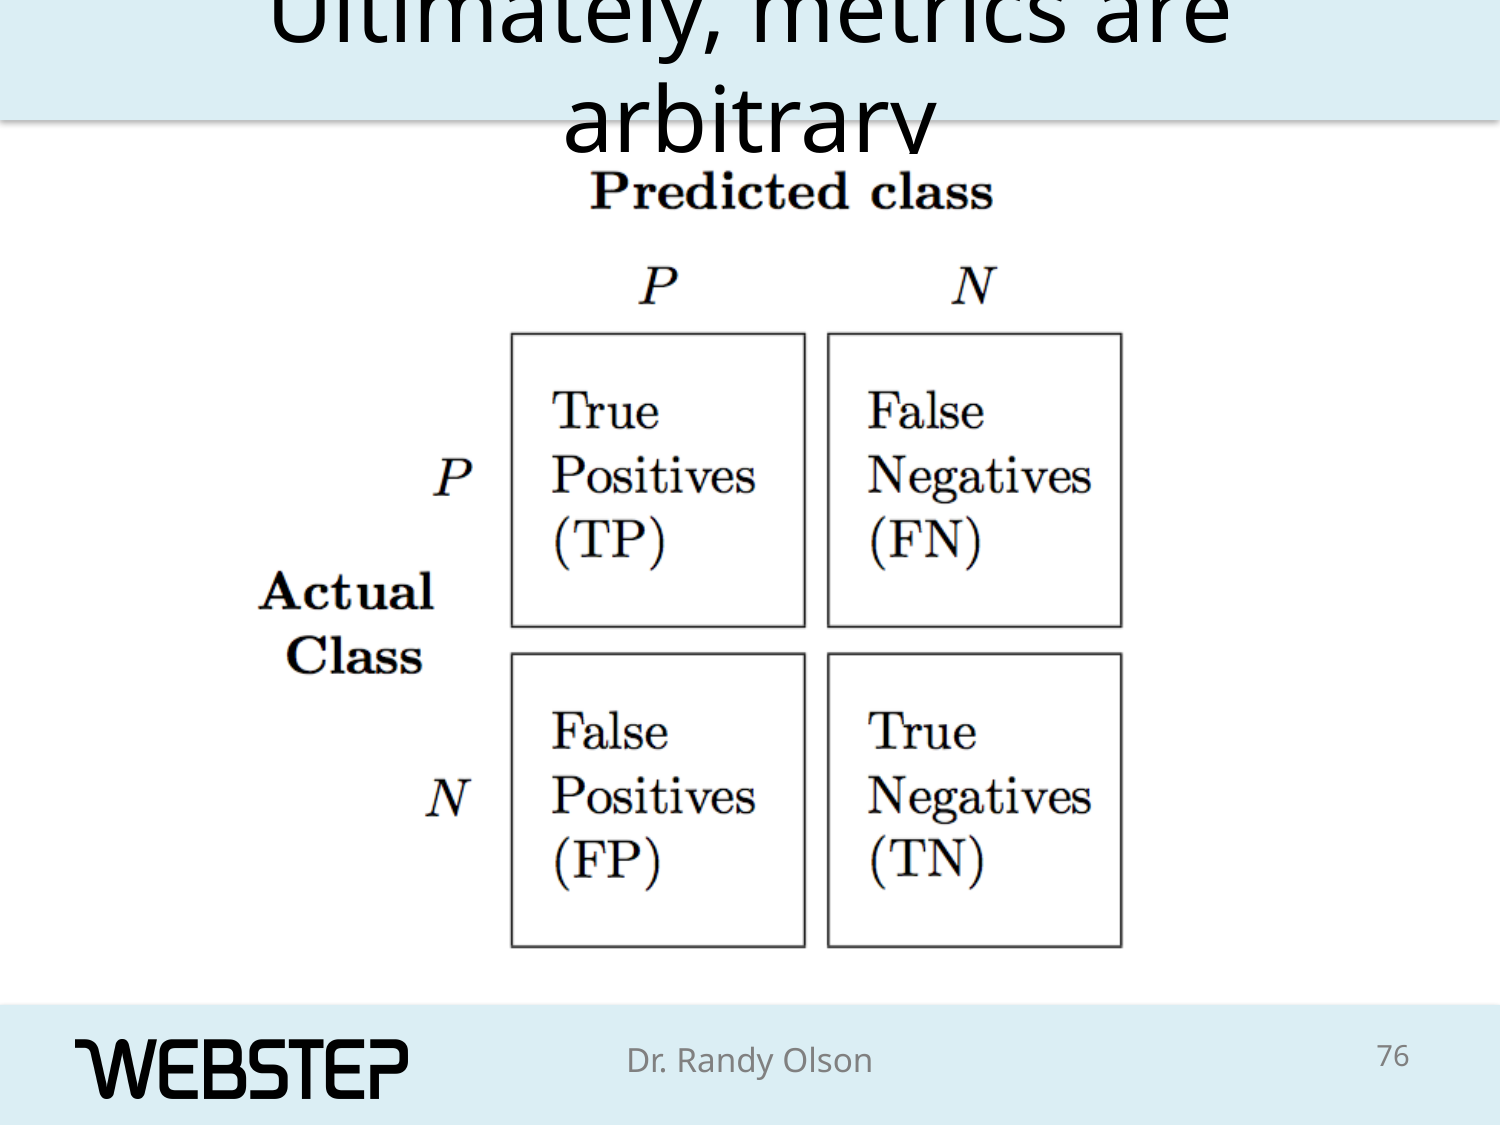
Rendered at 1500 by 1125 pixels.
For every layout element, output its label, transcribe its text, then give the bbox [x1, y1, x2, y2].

slide_number 76 [1310, 1026, 1425, 1088]
title Ultimately, metrics are arbitrary [75, 0, 1425, 155]
picture [75, 1039, 408, 1099]
picture [246, 154, 1154, 973]
